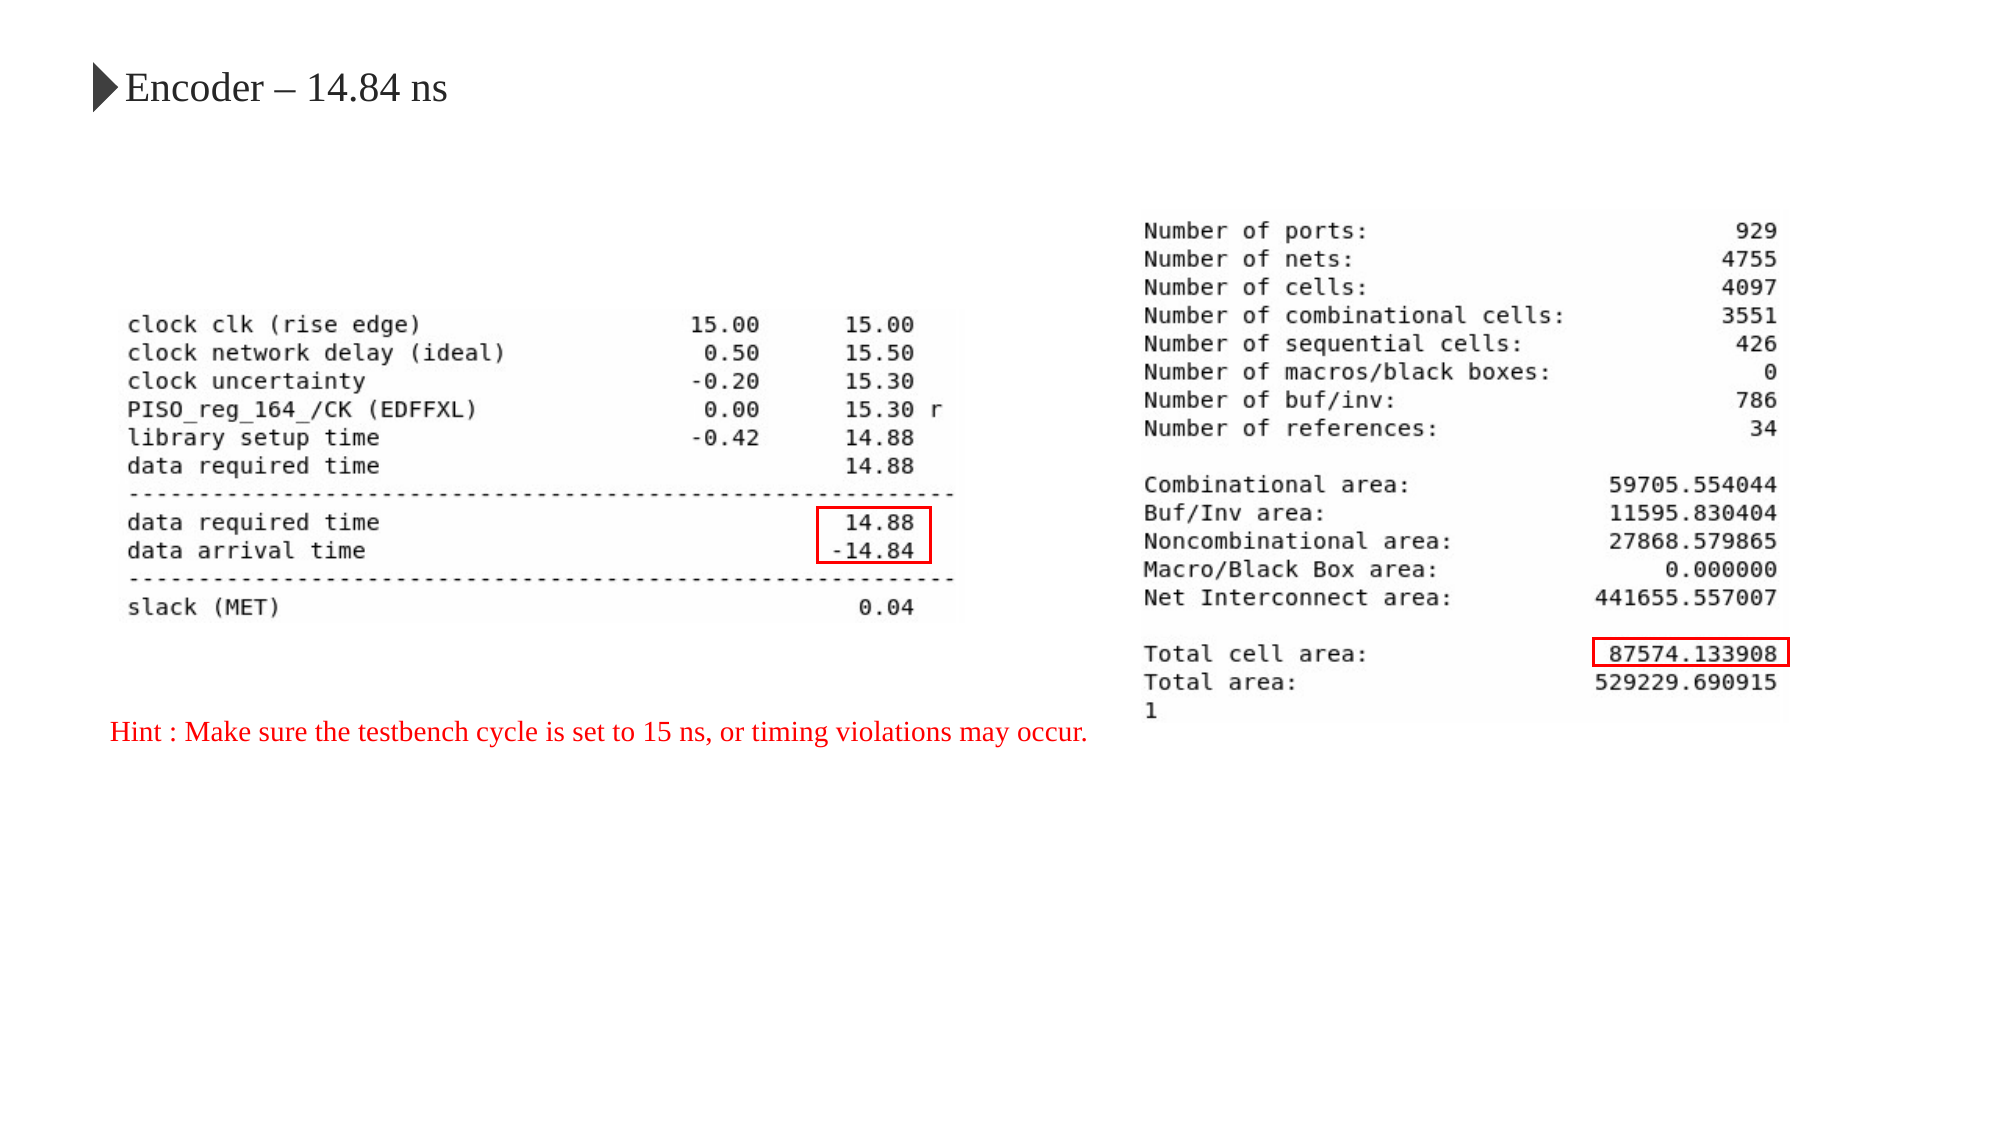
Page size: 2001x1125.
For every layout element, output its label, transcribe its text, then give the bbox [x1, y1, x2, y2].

picture [1141, 209, 1789, 723]
text_box Hint : Make sure the testbench cycle is set to 15 ns, or timing violations may occur. [95, 705, 1105, 755]
picture [118, 309, 965, 623]
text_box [93, 52, 465, 118]
